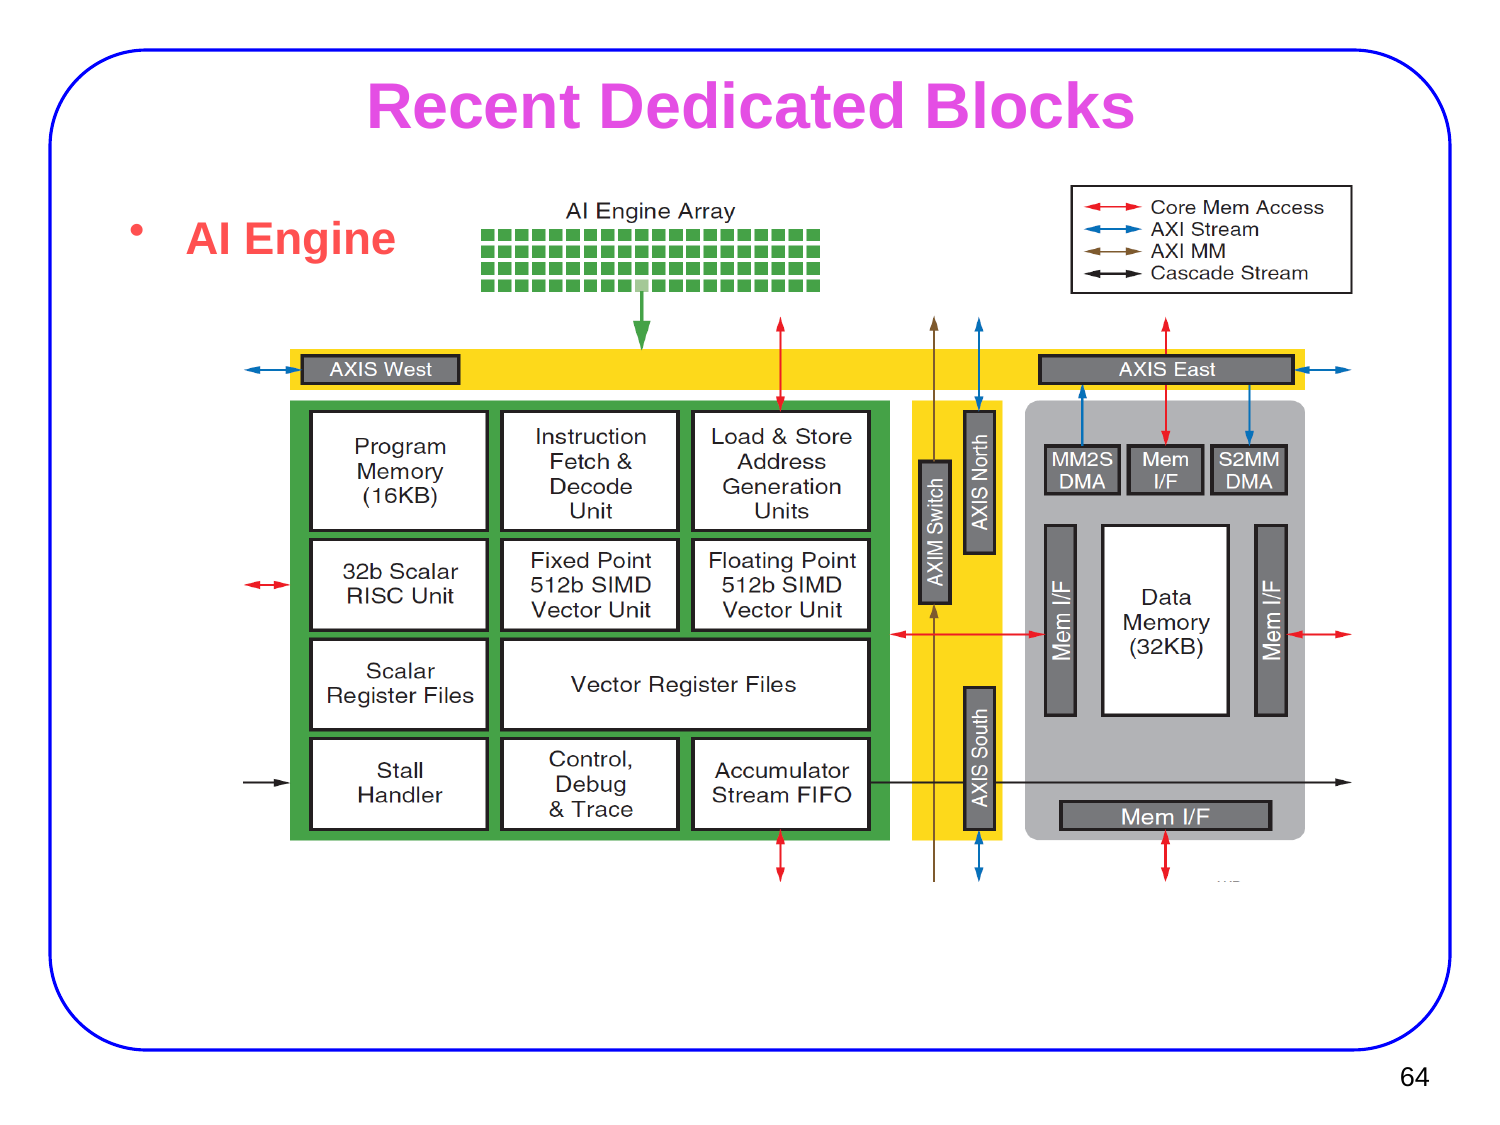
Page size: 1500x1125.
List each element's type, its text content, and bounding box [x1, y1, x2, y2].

picture [229, 172, 1365, 882]
title Recent Dedicated Blocks [113, 66, 1389, 140]
list AI Engine [112, 200, 224, 315]
slide_number 64 [1351, 1047, 1444, 1104]
